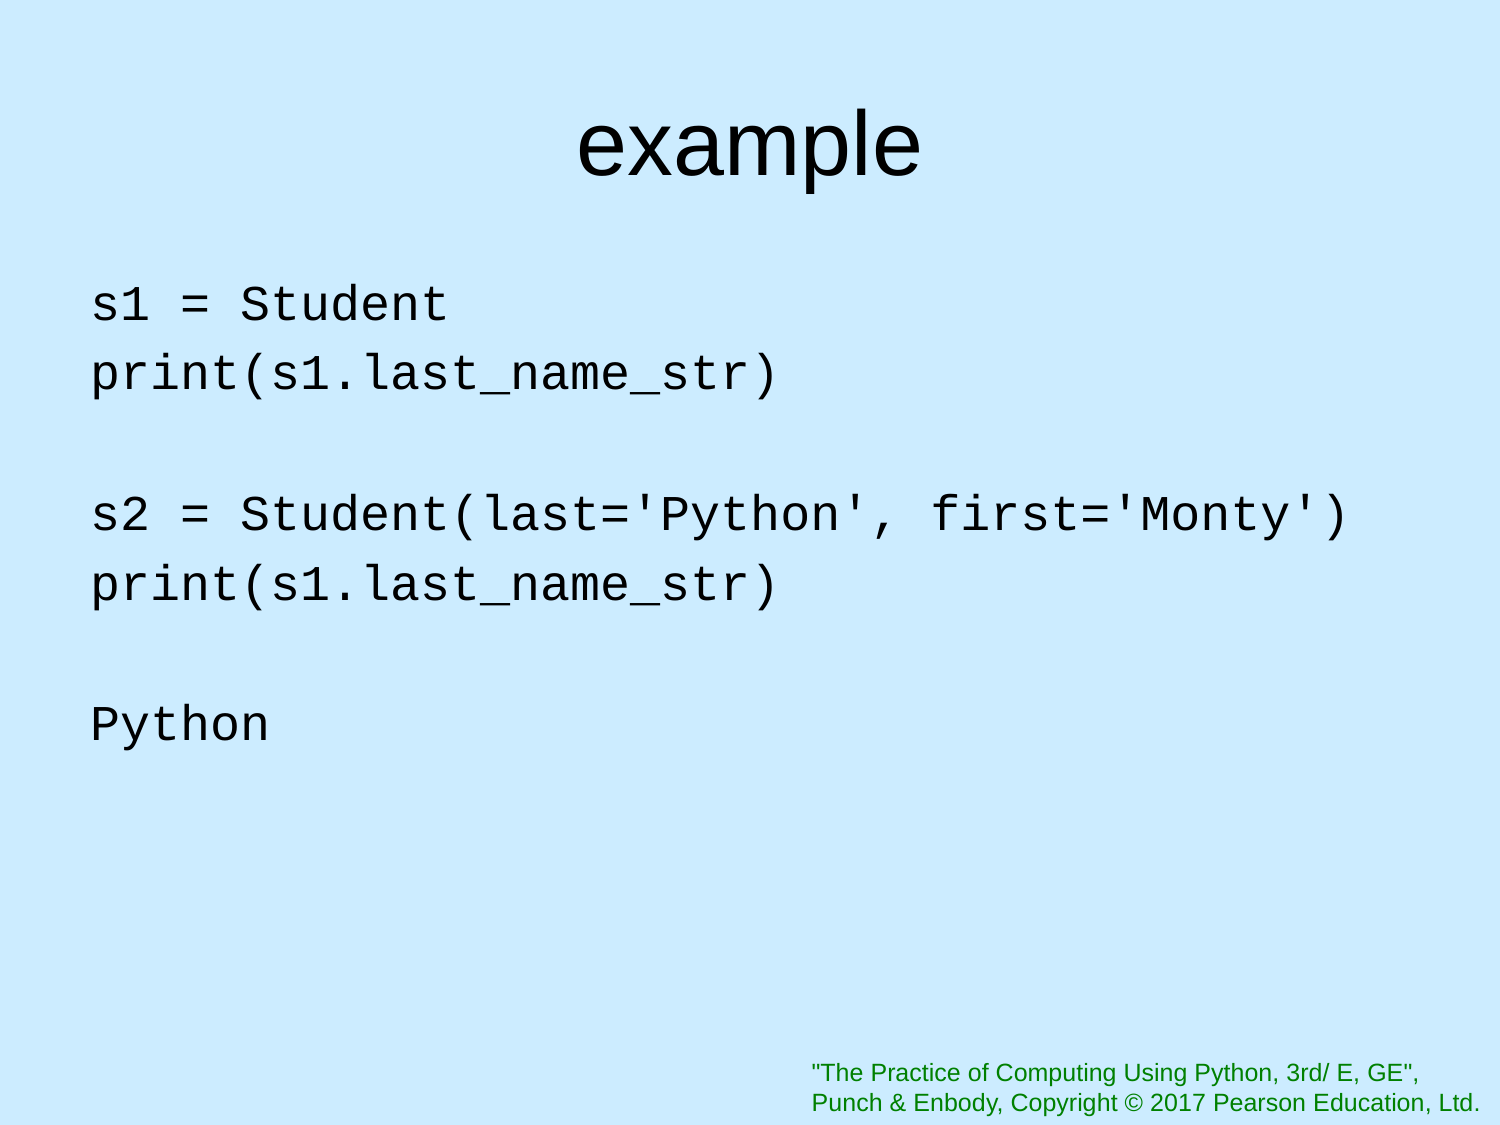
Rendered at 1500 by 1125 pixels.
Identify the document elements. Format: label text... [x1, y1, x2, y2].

list s1 = Student print(s1.last_name_str) s2 = Student(last='Python', first='Monty') print(s1.last_name_str) Python [75, 262, 1425, 1005]
title example [75, 45, 1425, 233]
